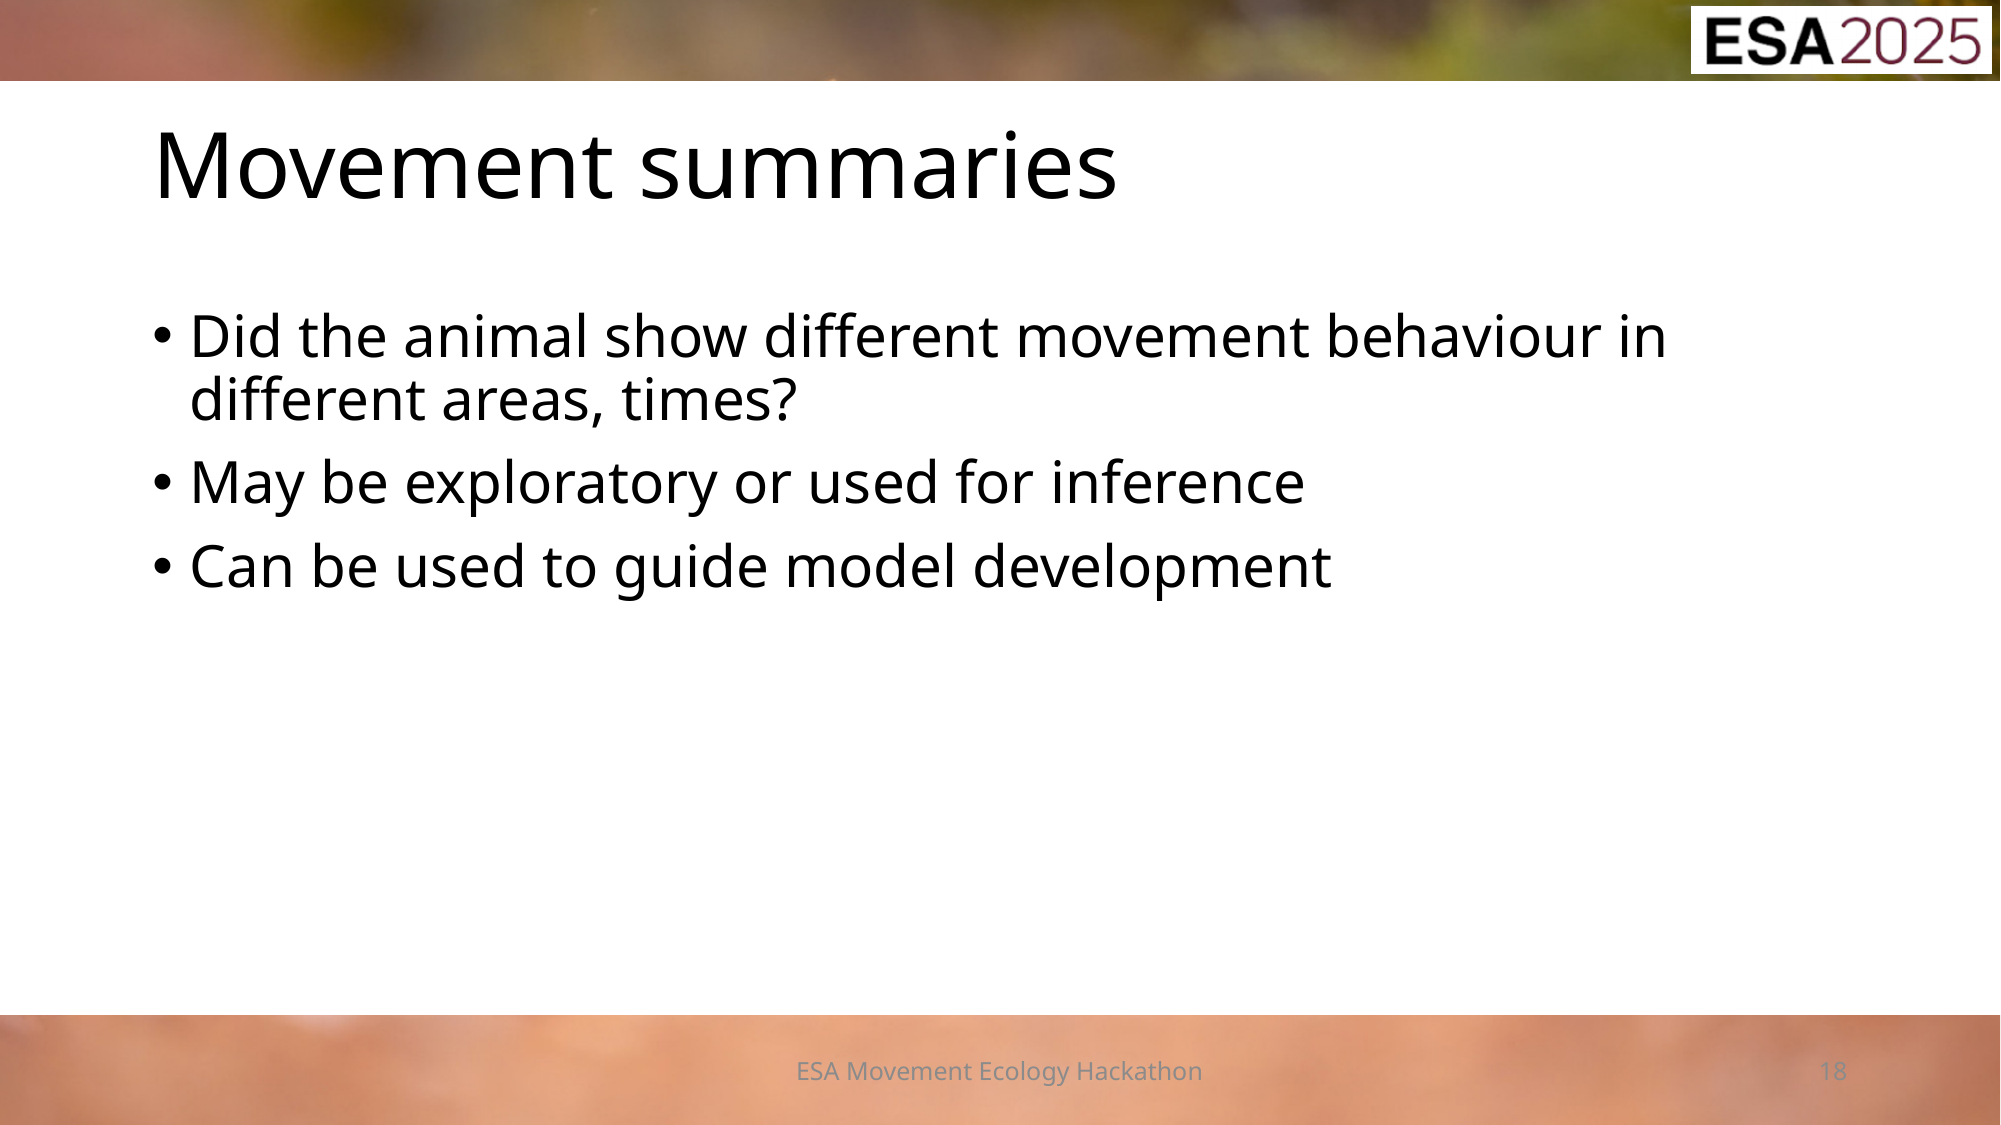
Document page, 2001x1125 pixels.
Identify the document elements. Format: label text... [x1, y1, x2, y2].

title Movement summaries [137, 59, 1863, 278]
picture [0, 0, 2000, 81]
slide_number 18 [1412, 1042, 1863, 1103]
picture [0, 1015, 2001, 1125]
footer ESA Movement Ecology Hackathon [662, 1042, 1338, 1103]
list Did the animal show different movement behaviour in different areas, times? May be exploratory or used for inference Can be used to guide model development [137, 299, 1863, 1014]
